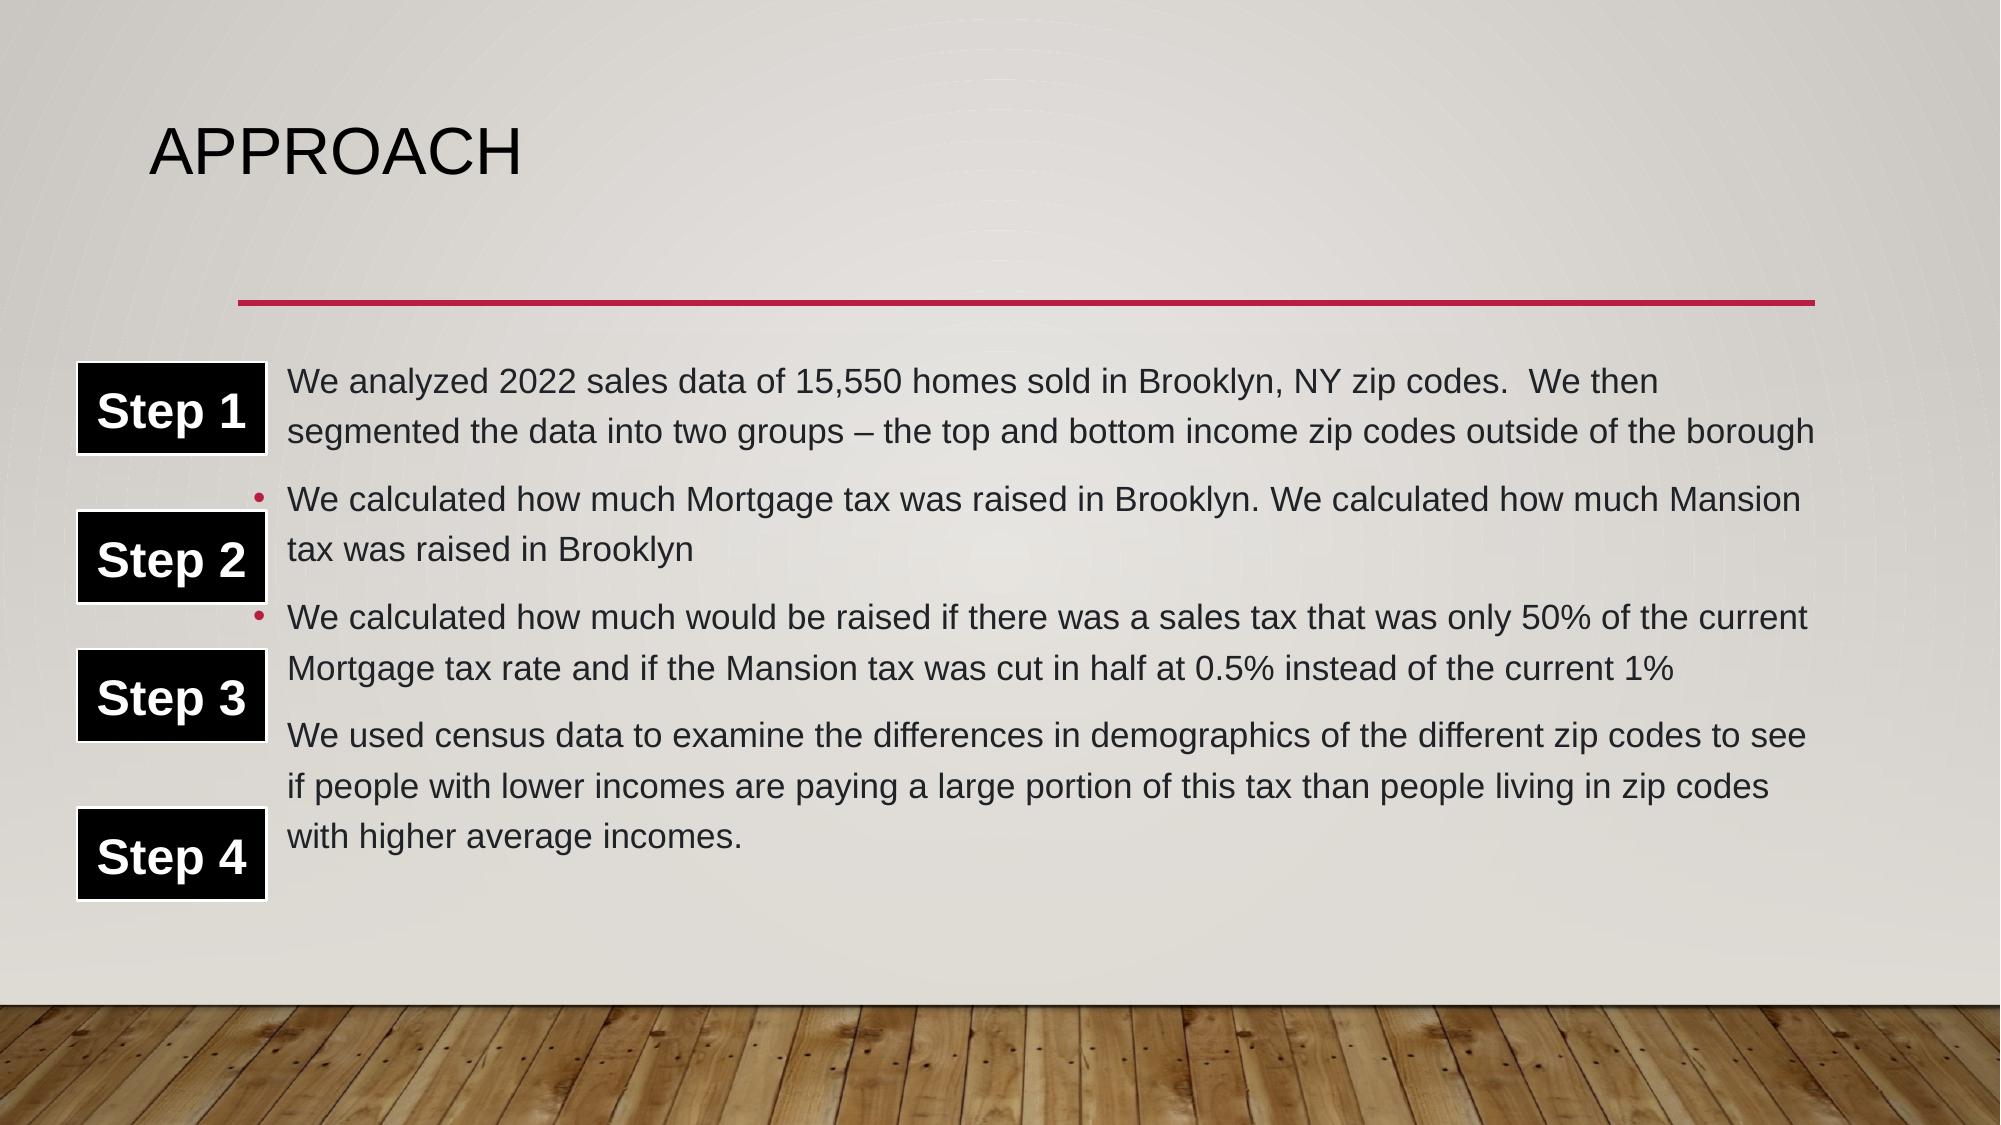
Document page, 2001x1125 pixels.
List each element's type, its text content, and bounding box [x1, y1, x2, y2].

list We analyzed 2022 sales data of 15,550 homes sold in Brooklyn, NY zip codes. We then segmented the data into two groups – the top and bottom income zip codes outside of the borough We calculated how much Mortgage tax was raised in Brooklyn. We calculated how much Mansion tax was raised in Brooklyn We calculated how much would be raised if there was a sales tax that was only 50% of the current Mortgage tax rate and if the Mansion tax was cut in half at 0.5% instead of the current 1% We used census data to examine the differences in demographics of the different zip codes to see if people with lower incomes are paying a large portion of this tax than people living in zip codes with higher average incomes. [238, 282, 1848, 954]
title APPROACH [134, 109, 1710, 282]
picture [0, 1005, 2000, 1125]
text_box Step 4 [76, 806, 268, 902]
text_box Step 1 [76, 361, 268, 456]
text_box Step 2 [76, 509, 268, 605]
text_box Step 3 [76, 648, 268, 743]
